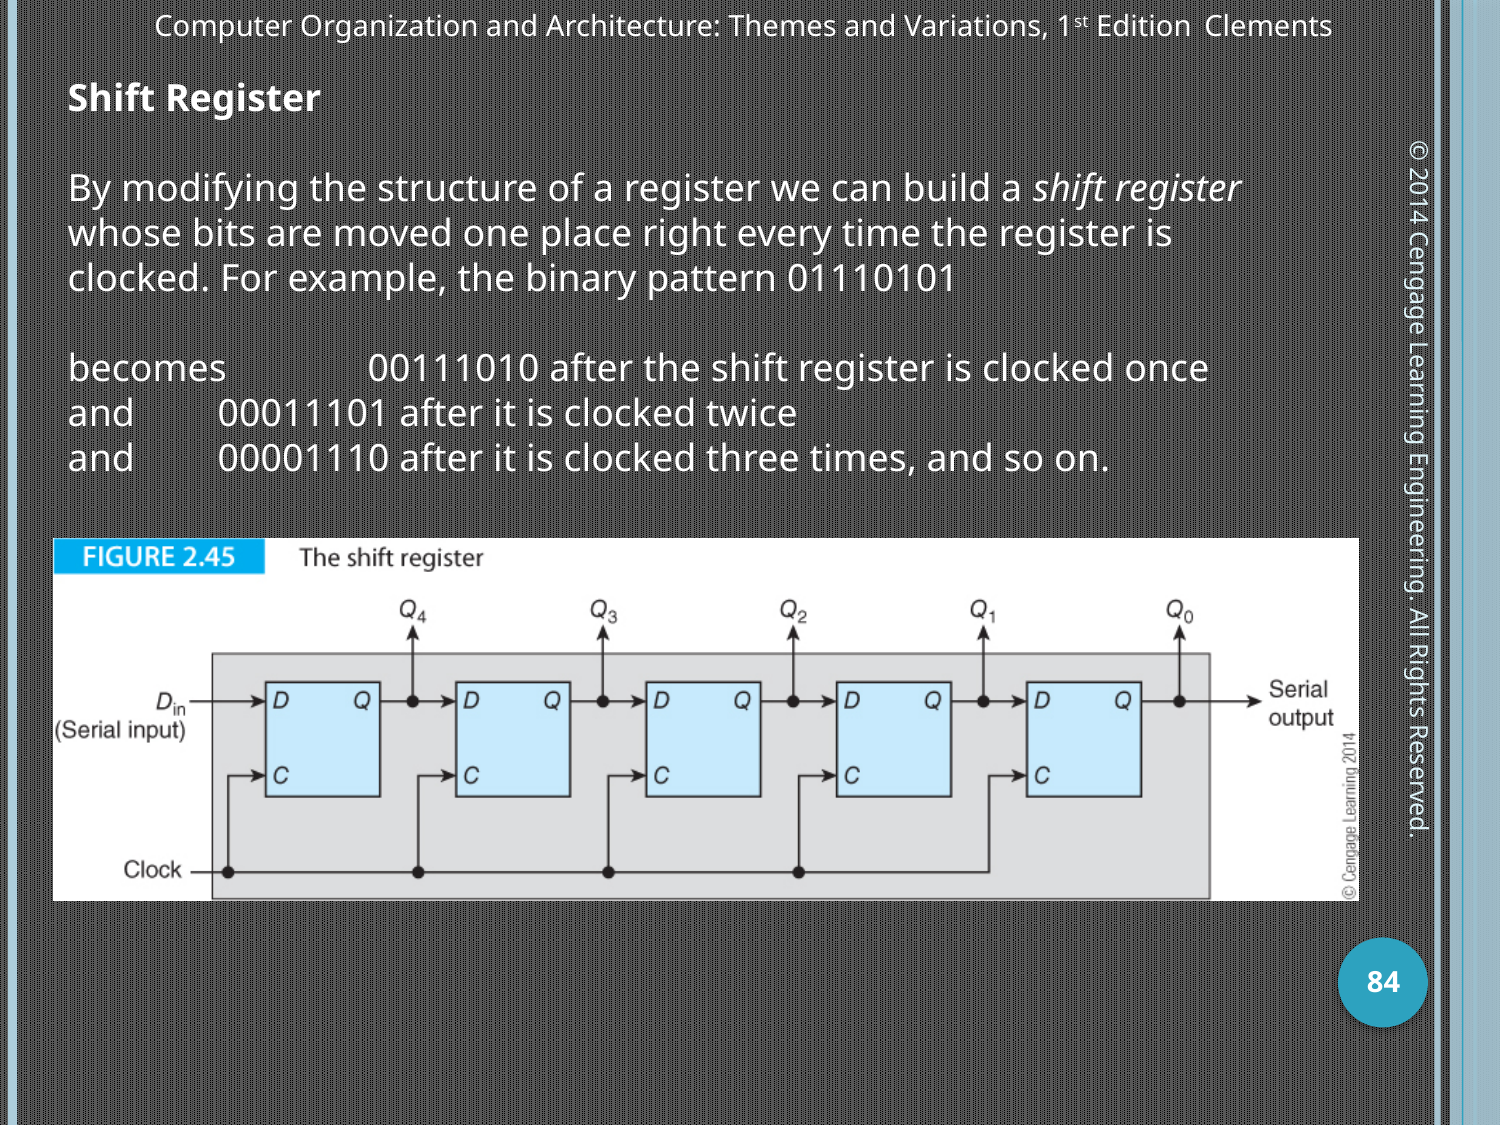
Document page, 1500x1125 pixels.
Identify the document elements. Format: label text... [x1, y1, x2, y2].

footer © 2014 Cengage Learning Engineering. All Rights Reserved. [1387, 125, 1448, 882]
slide_number 84 [1333, 940, 1434, 1027]
text_box Shift Register By modifying the structure of a register we can build a shift register whose bits are moved one place right every time the register is clocked. For example, the binary pattern 01110101 becomes 00111010 after the shift register is clocked once and 00011101 after it is clocked twice and 00001110 after it is clocked three times, and so on. [53, 66, 1341, 487]
picture [52, 538, 1360, 901]
